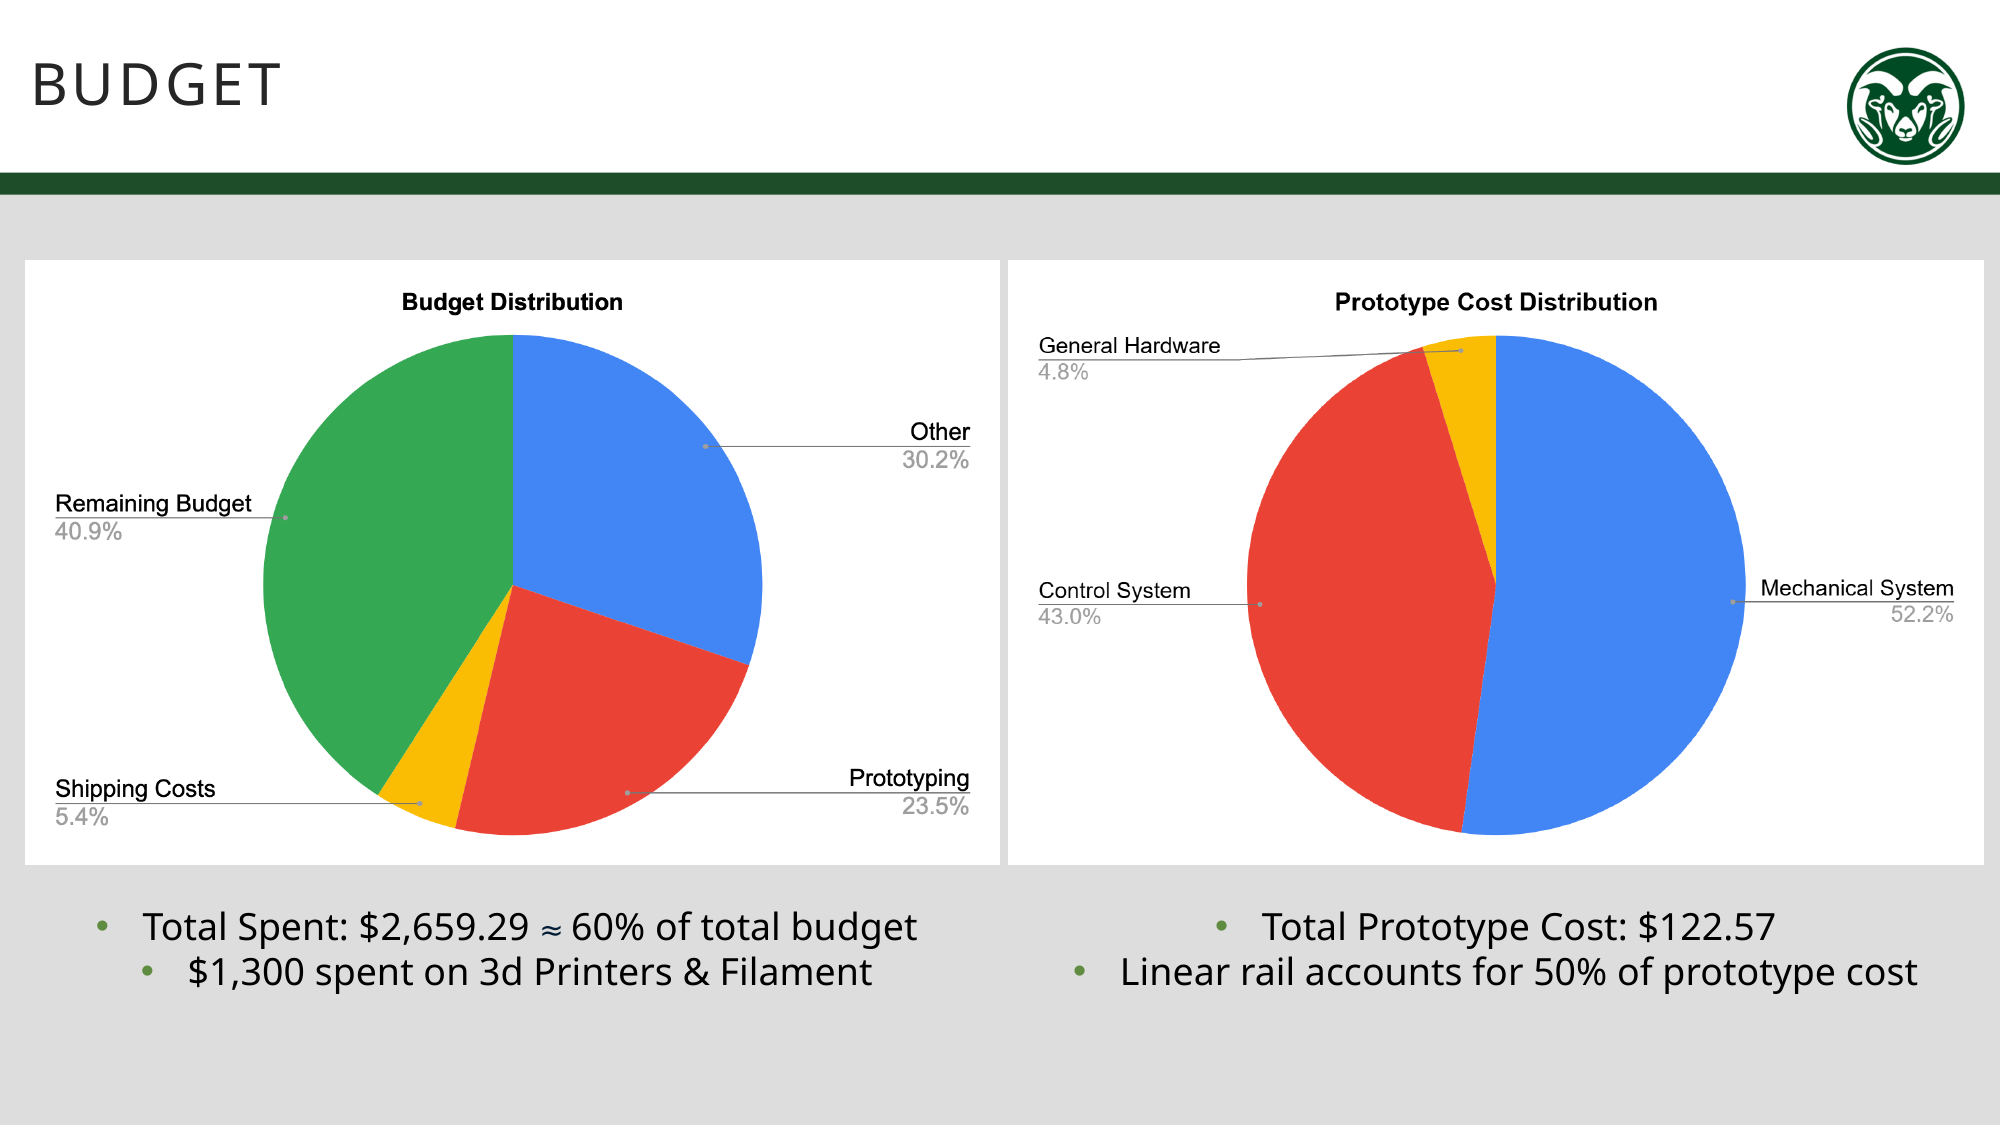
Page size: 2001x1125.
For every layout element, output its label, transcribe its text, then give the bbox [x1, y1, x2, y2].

text_box Total Spent: $2,659.29 ≈ 60% of total budget $1,300 spent on 3d Printers & Filament [19, 895, 994, 1046]
text_box [0, 172, 1533, 196]
text_box Total Prototype Cost: $122.57 Linear rail accounts for 50% of prototype cost [1008, 895, 1983, 1001]
text_box Budget [0, 0, 1533, 172]
picture [1007, 0, 2000, 865]
picture [25, 260, 1000, 865]
